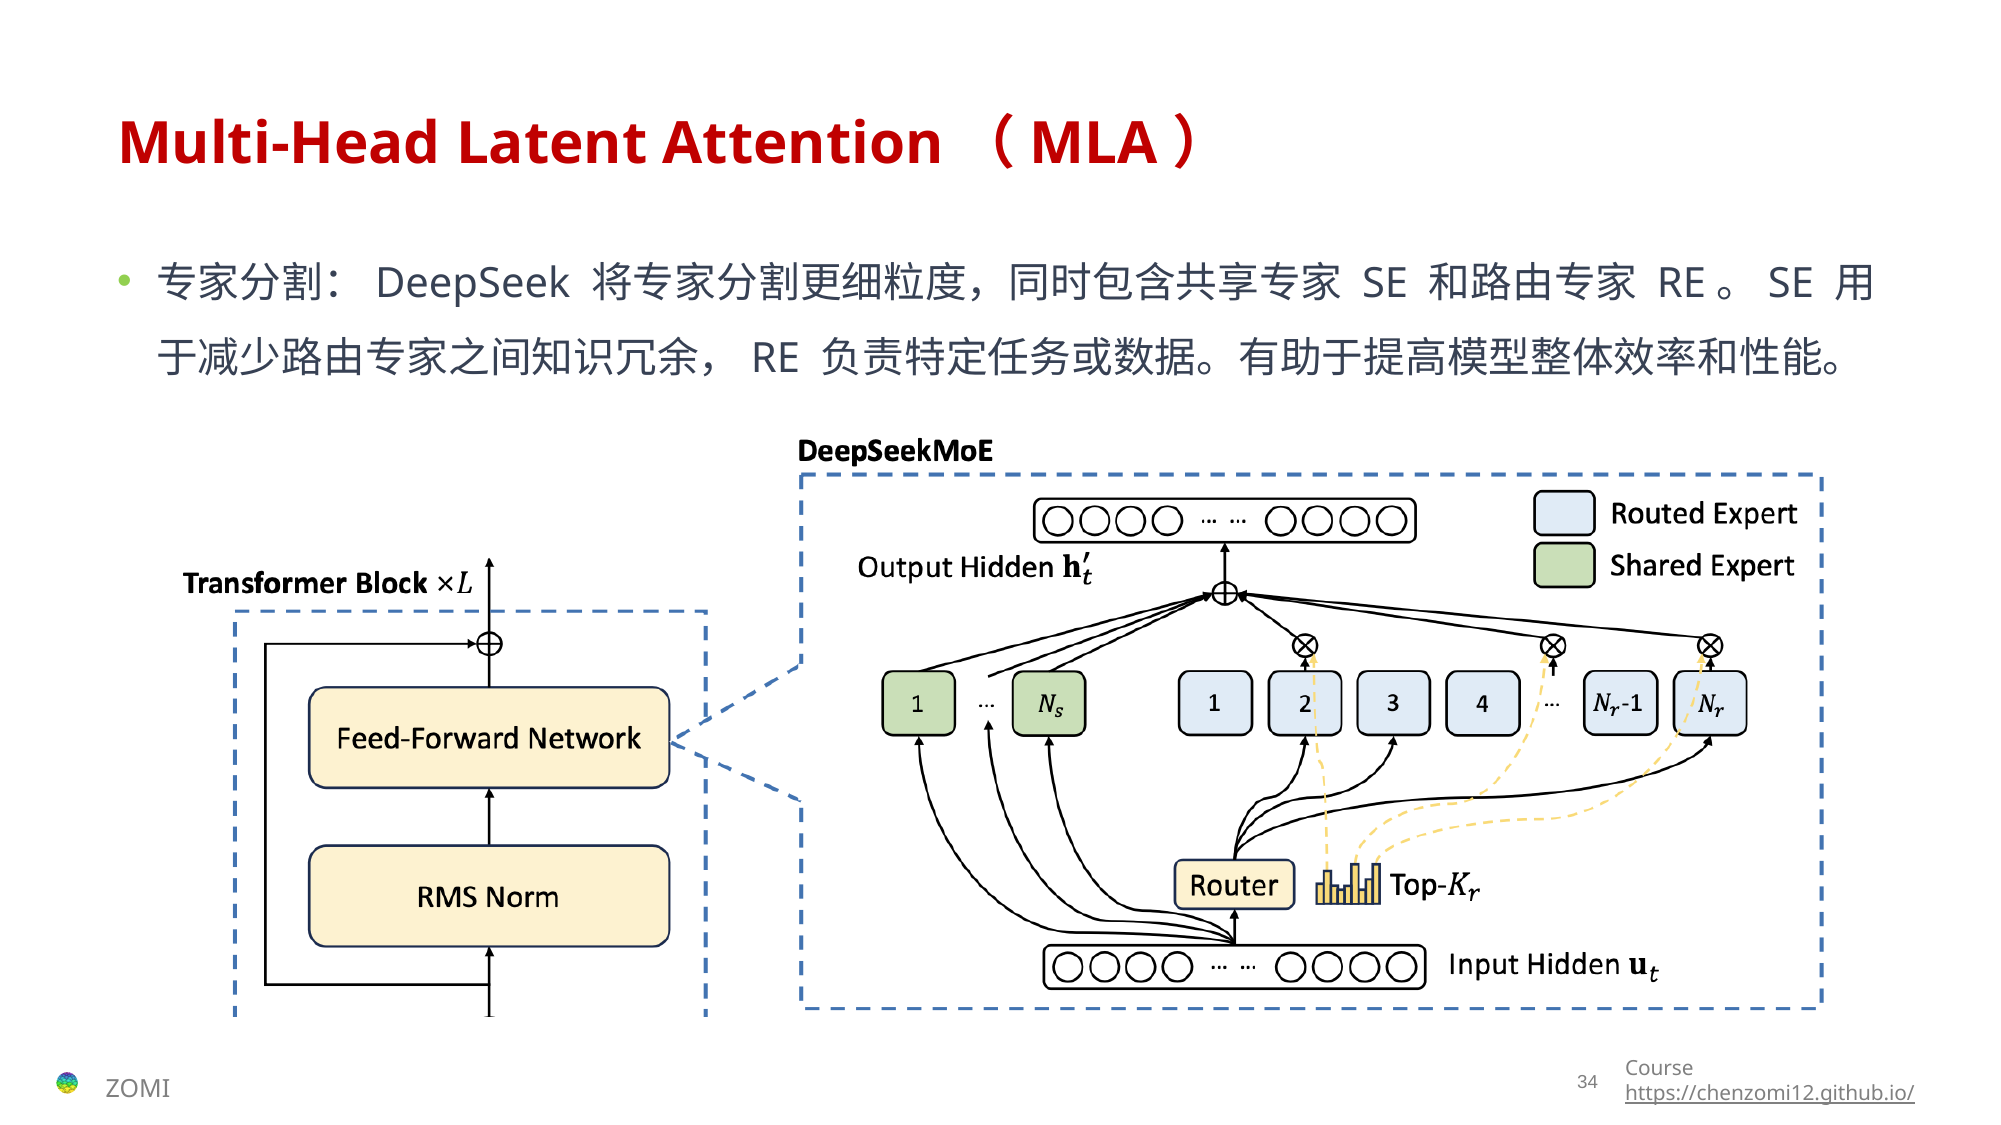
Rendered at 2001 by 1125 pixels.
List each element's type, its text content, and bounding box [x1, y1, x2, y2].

title Multi-Head Latent Attention（MLA） [102, 91, 1901, 189]
picture [167, 410, 1833, 1017]
list 专家分割：DeepSeek 将专家分割更细粒度，同时包含共享专家 SE 和路由专家 RE。SE 用于减少路由专家之间知识冗余，RE 负责特定任务或数据。有助于提高模型整体效率和性能。 [102, 223, 1901, 1043]
picture [57, 1073, 77, 1093]
